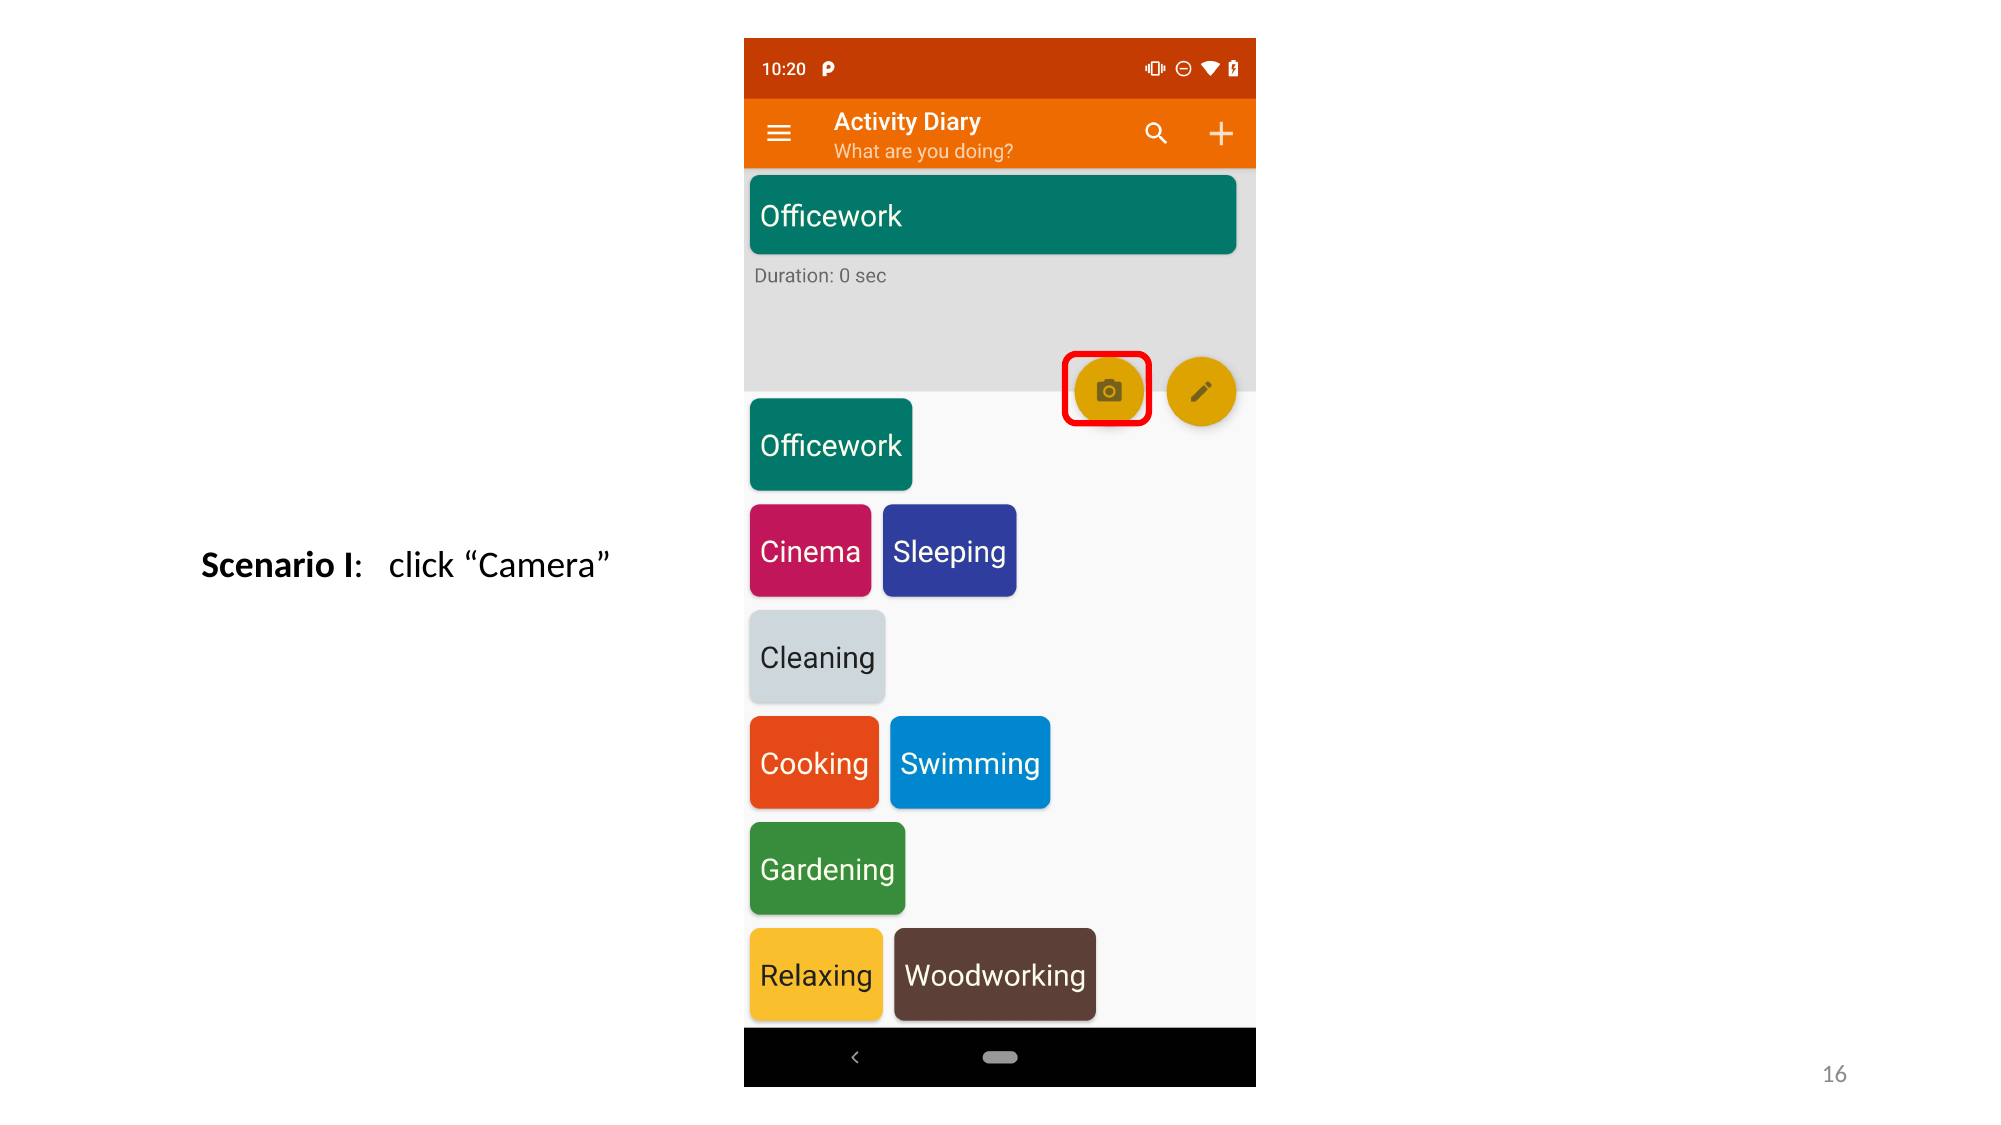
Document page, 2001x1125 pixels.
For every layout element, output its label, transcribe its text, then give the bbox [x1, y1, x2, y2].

text_box Scenario I: click “Camera” [186, 532, 627, 592]
slide_number 16 [1412, 1042, 1863, 1103]
picture [744, 38, 1256, 1087]
